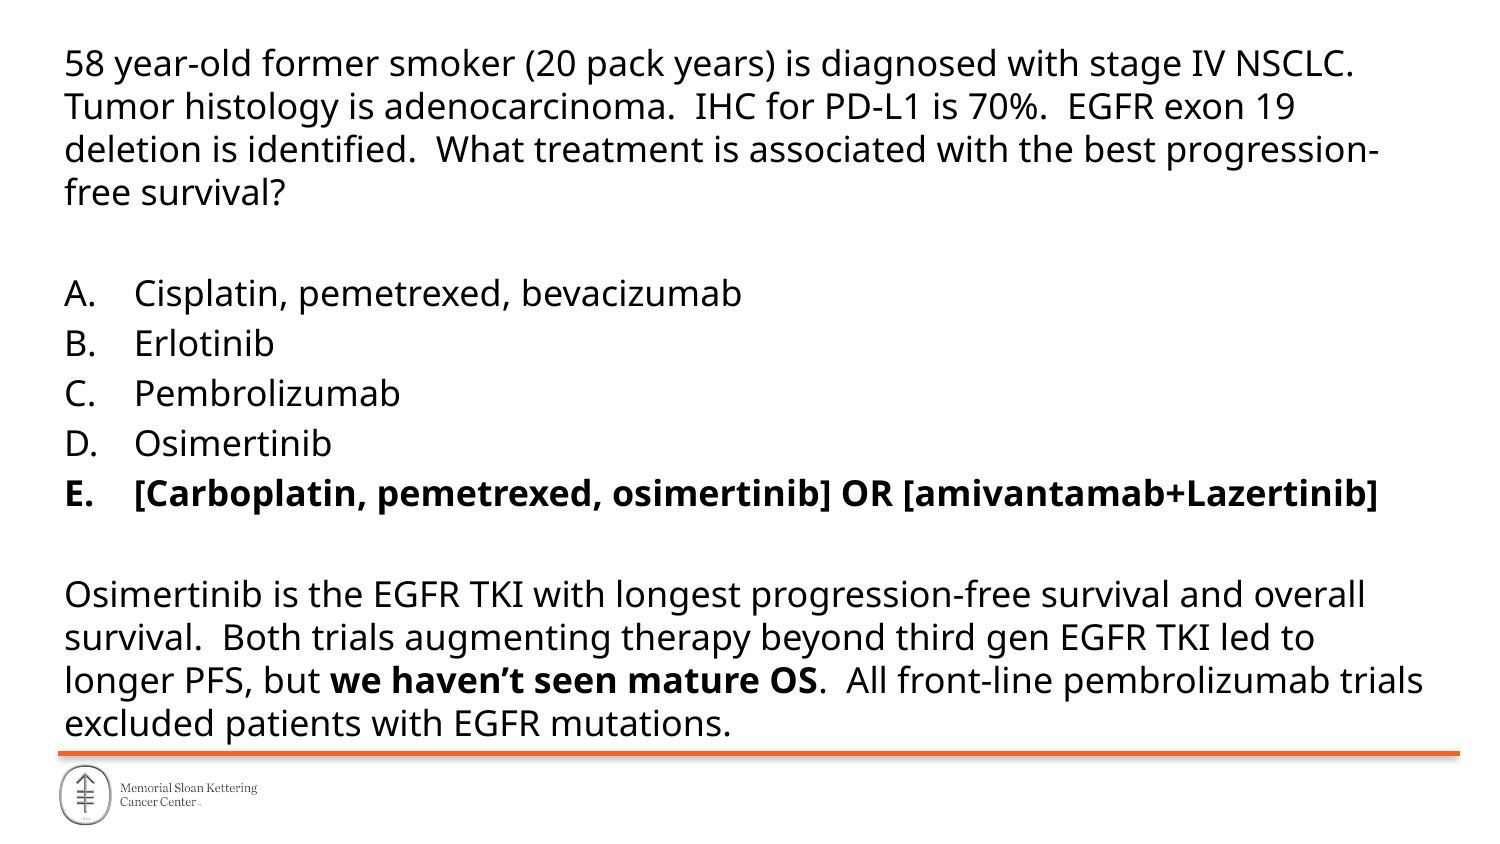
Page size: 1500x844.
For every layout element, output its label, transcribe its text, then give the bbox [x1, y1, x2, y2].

picture [58, 763, 258, 826]
list 58 year-old former smoker (20 pack years) is diagnosed with stage IV NSCLC. Tumor histology is adenocarcinoma. IHC for PD-L1 is 70%. EGFR exon 19 deletion is identified. What treatment is associated with the best progression-free survival? Cisplatin, pemetrexed, bevacizumab Erlotinib Pembrolizumab Osimertinib [Carboplatin, pemetrexed, osimertinib] OR [amivantamab+Lazertinib] Osimertinib is the EGFR TKI with longest progression-free survival and overall survival. Both trials augmenting therapy beyond third gen EGFR TKI led to longer PFS, but we haven’t seen mature OS. All front-line pembrolizumab trials excluded patients with EGFR mutations. [49, 33, 1451, 752]
